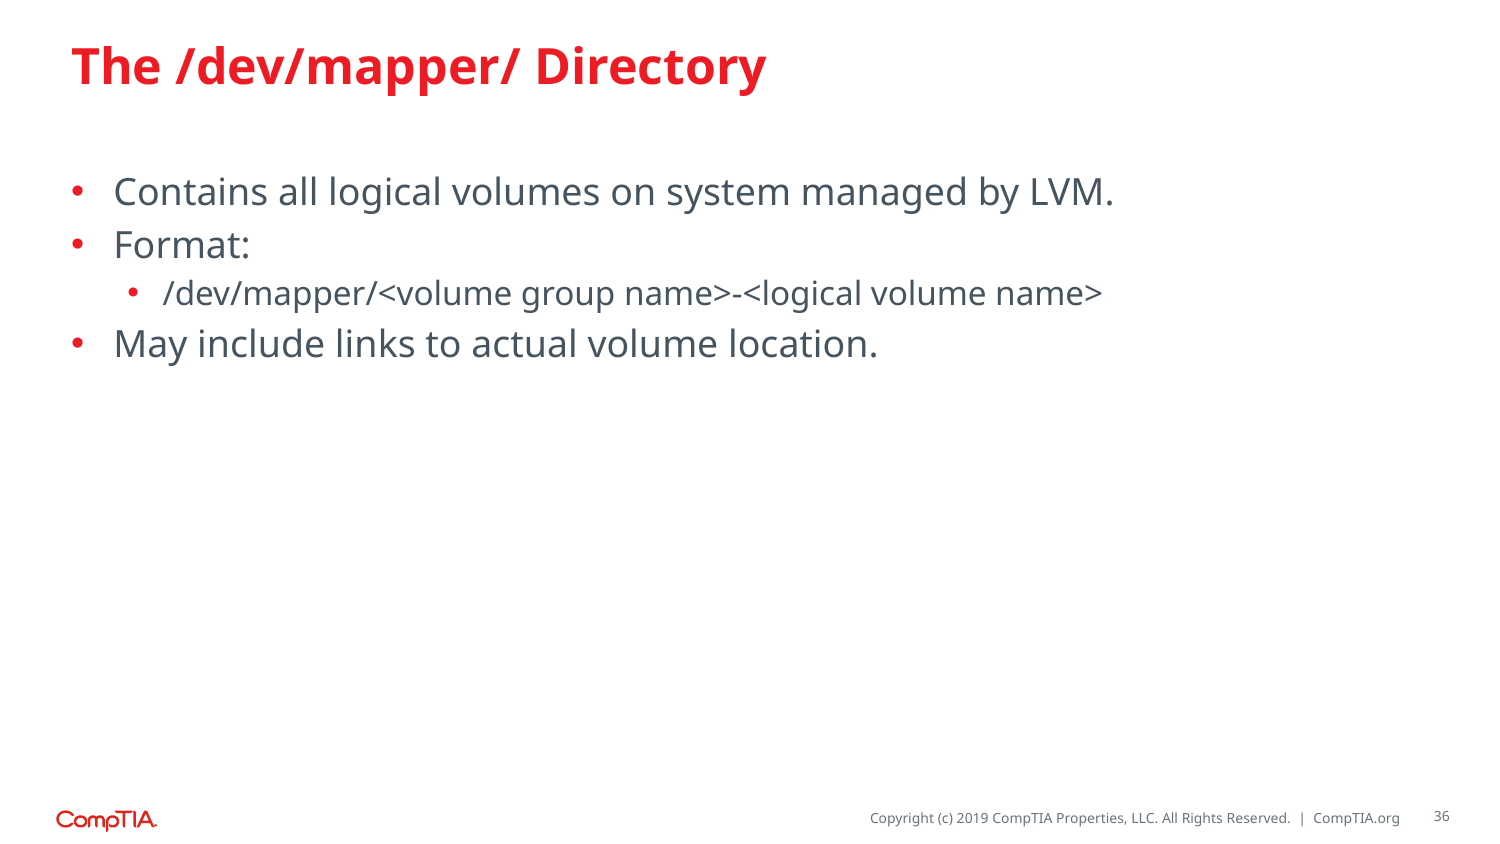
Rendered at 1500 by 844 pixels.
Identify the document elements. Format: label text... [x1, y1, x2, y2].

slide_number 36 [1407, 800, 1450, 835]
title The /dev/mapper/ Directory [56, 12, 1444, 117]
list Contains all logical volumes on system managed by LVM. Format: /dev/mapper/<volume group name>-<logical volume name> May include links to actual volume location. [56, 160, 1444, 746]
